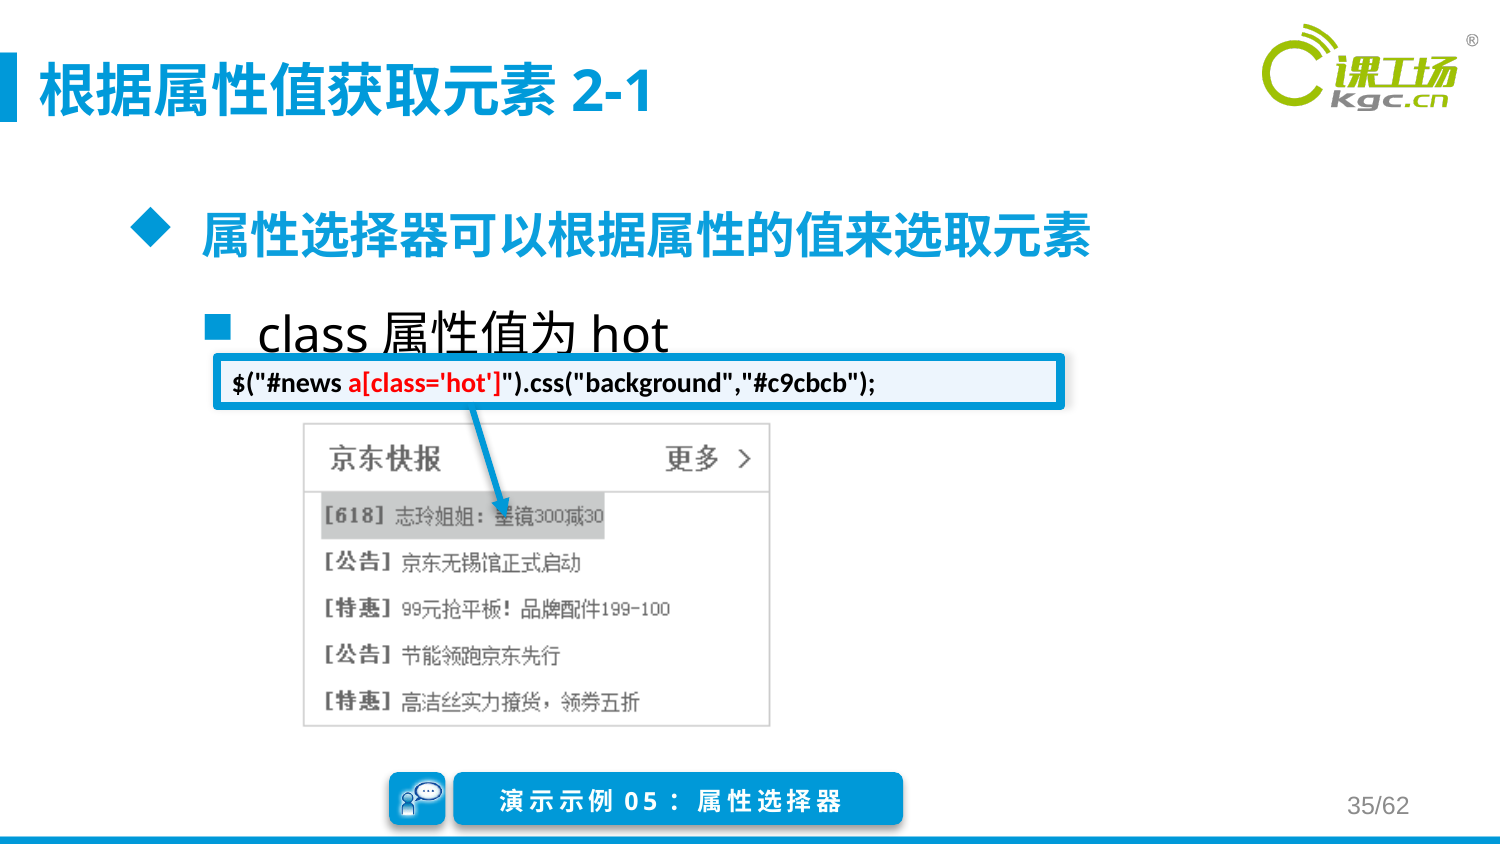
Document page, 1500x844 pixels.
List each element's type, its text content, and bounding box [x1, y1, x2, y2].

picture [0, 0, 1500, 836]
title 根据属性值获取元素2-1 [37, 33, 1390, 151]
slide_number 35/62 [1074, 782, 1425, 828]
text_box $("#news a[class='hot']").css("background","#c9cbcb"); [216, 357, 1061, 406]
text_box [470, 402, 507, 519]
list 属性选择器可以根据属性的值来选取元素 class属性值为hot [110, 166, 1385, 724]
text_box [388, 771, 904, 826]
